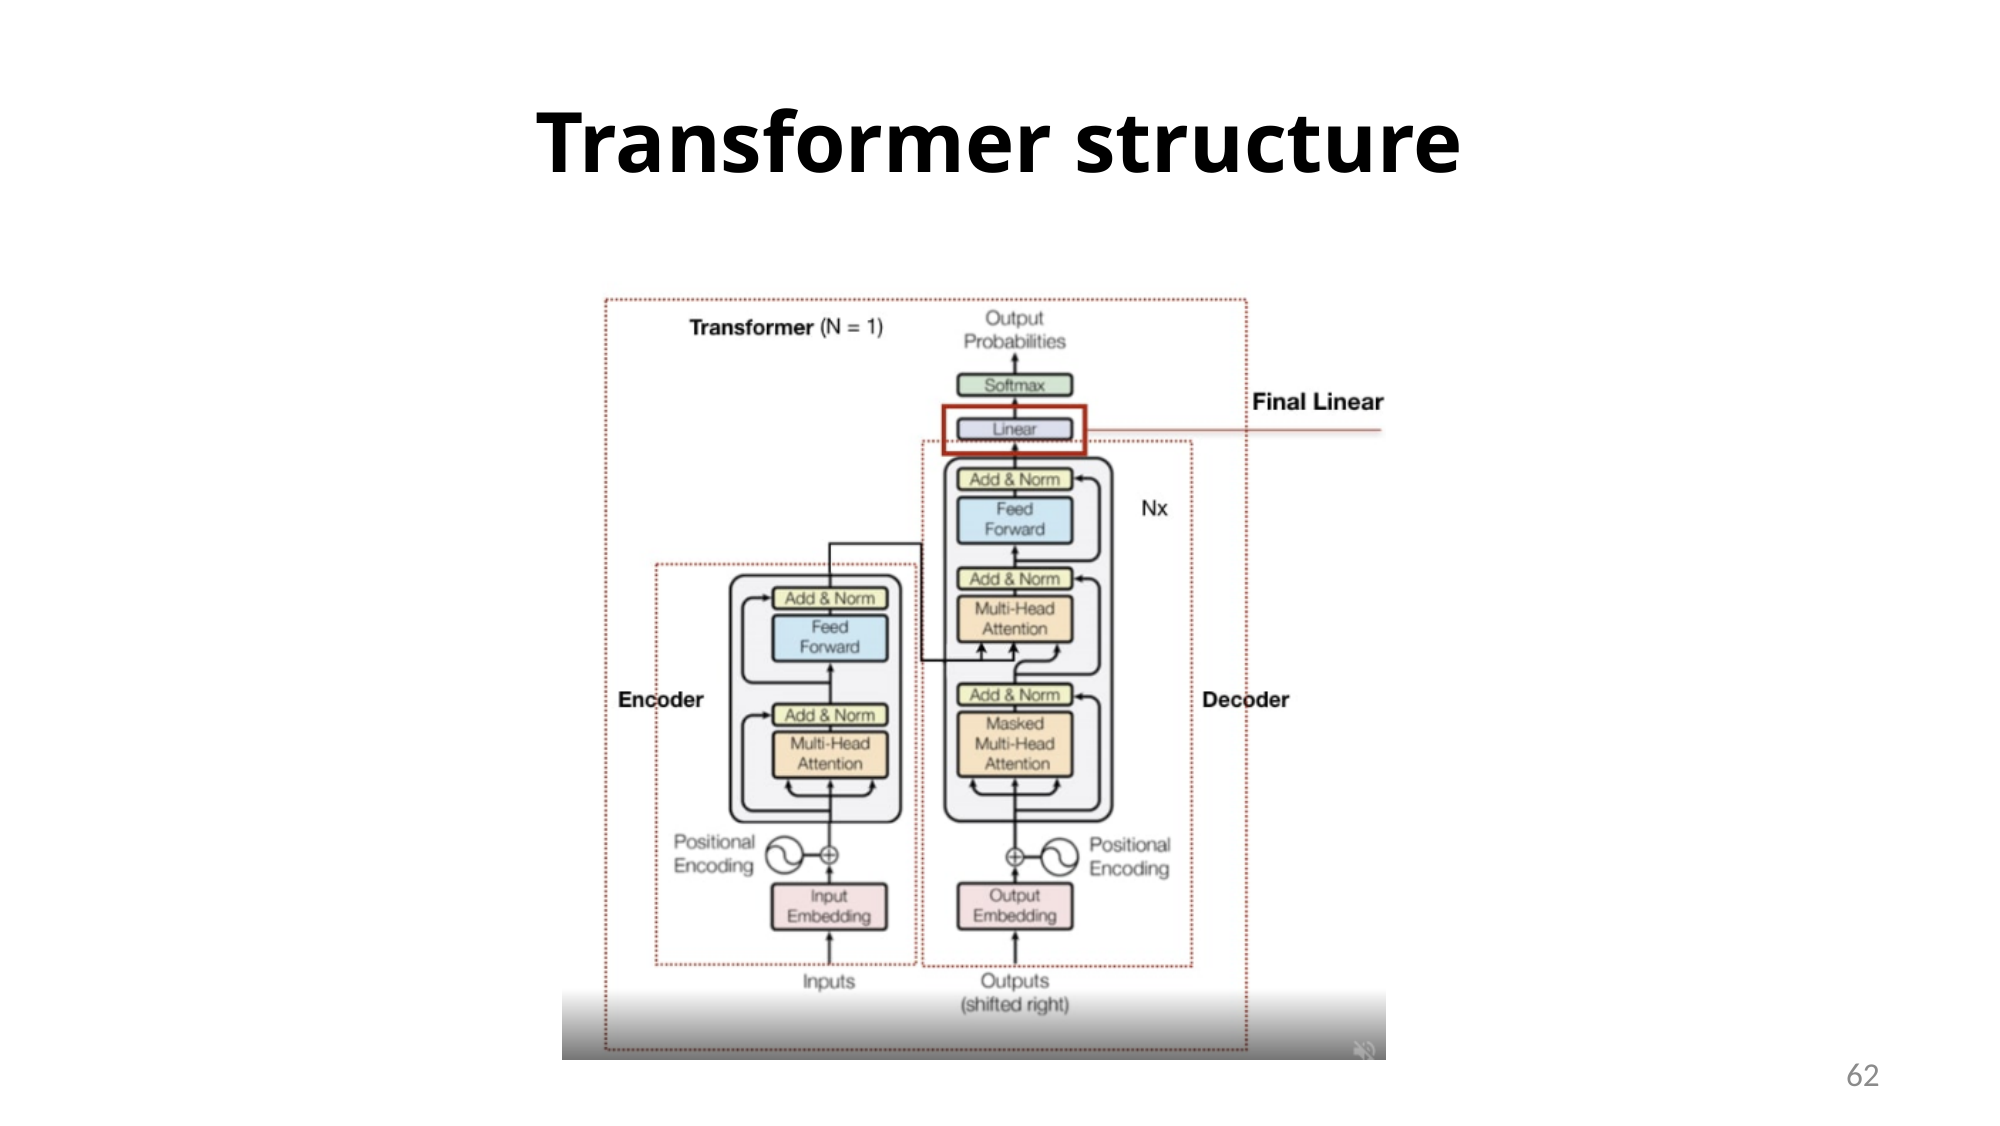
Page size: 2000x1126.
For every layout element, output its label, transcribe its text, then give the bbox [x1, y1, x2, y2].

picture [562, 255, 1386, 1060]
title Transformer structure [99, 45, 1900, 233]
slide_number 62 [1433, 1042, 1900, 1103]
